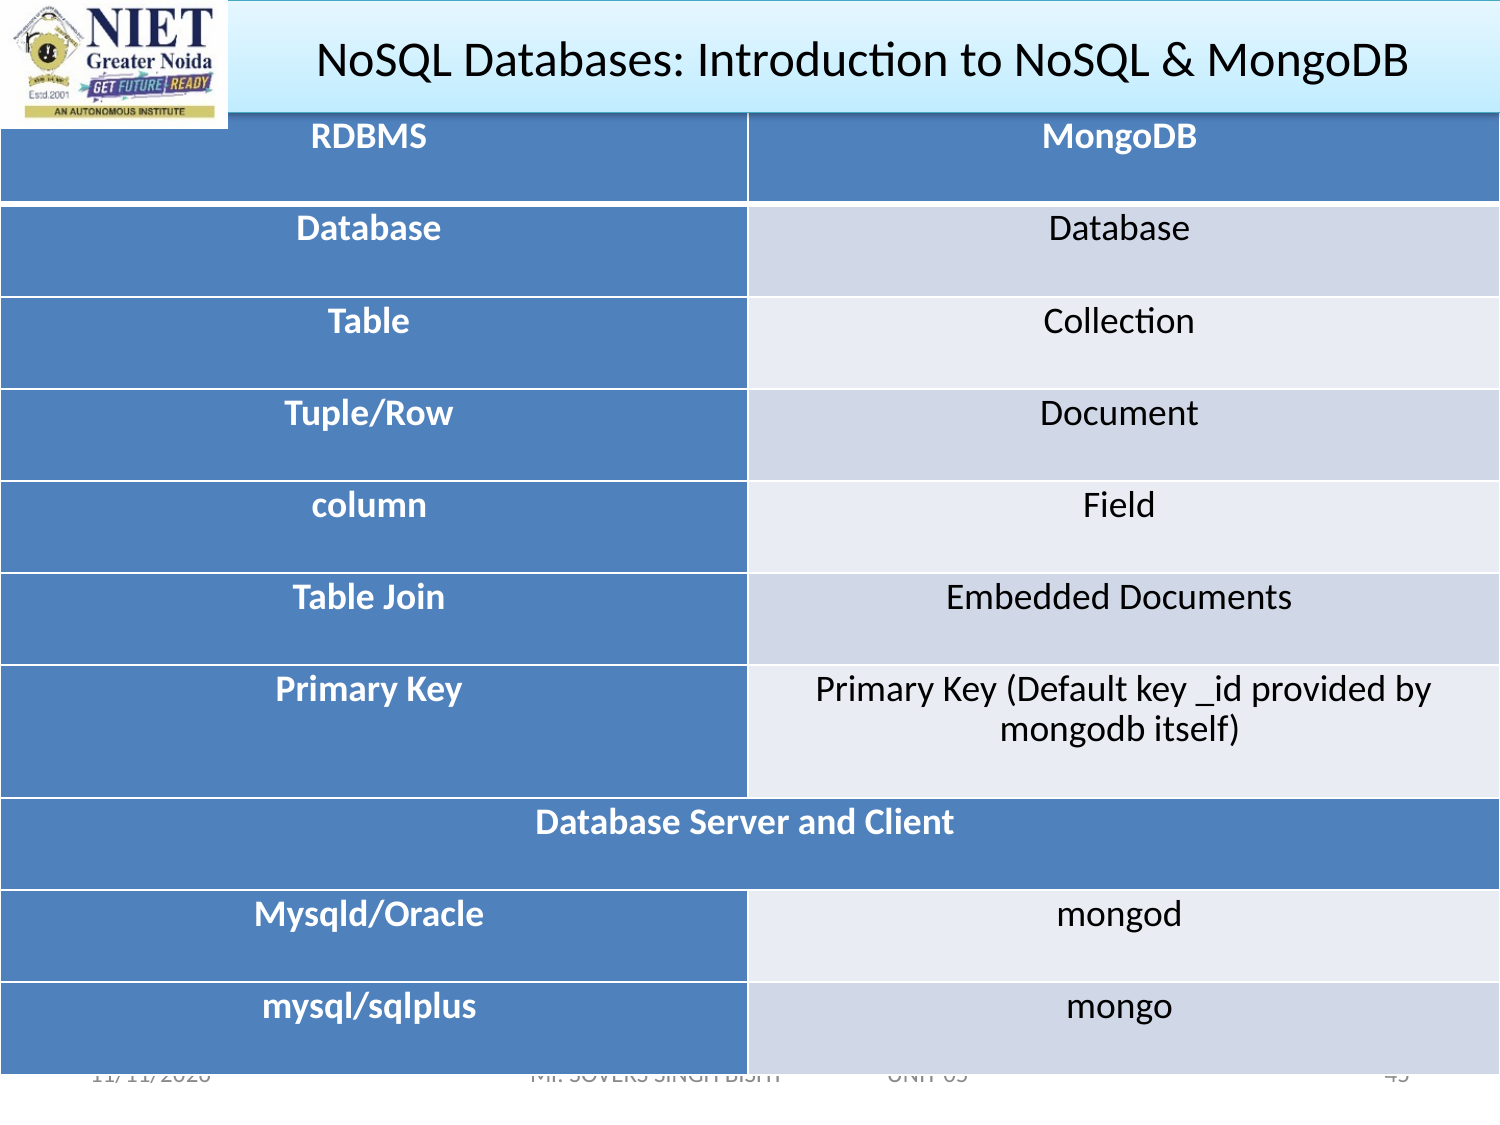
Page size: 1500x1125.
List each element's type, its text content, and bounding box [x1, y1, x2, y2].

table_cell Primary Key [1, 666, 747, 797]
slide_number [75, 1042, 425, 1103]
table_cell Database [1, 207, 747, 296]
slide_number 45 [1074, 1042, 1425, 1103]
table_cell Table [1, 298, 747, 388]
table_cell Collection [749, 298, 1499, 388]
table_cell mongod [749, 891, 1499, 981]
table_cell Embedded Documents [749, 574, 1499, 664]
table_cell Field [749, 482, 1499, 572]
table_header MongoDB [749, 120, 1499, 201]
table_cell mongo [749, 983, 1499, 1074]
table_cell Primary Key (Default key _id provided by mongodb itself) [749, 666, 1499, 797]
table_cell mysql/sqlplus [1, 983, 747, 1074]
table_cell Document [749, 390, 1499, 480]
table_cell column [1, 482, 747, 572]
text_box NoSQL Databases: Introduction to NoSQL & MongoDB [231, 0, 1500, 113]
table_header RDBMS [1, 120, 747, 201]
table_cell Database Server and Client [1, 799, 1499, 889]
table_cell Mysqld/Oracle [1, 891, 747, 981]
picture [0, 0, 228, 130]
table_cell Tuple/Row [1, 390, 747, 480]
table_cell Table Join [1, 574, 747, 664]
table_cell Database [749, 207, 1499, 296]
footer Mr. SOVERS SINGH BISHT UNIT 05 [512, 1042, 988, 1103]
